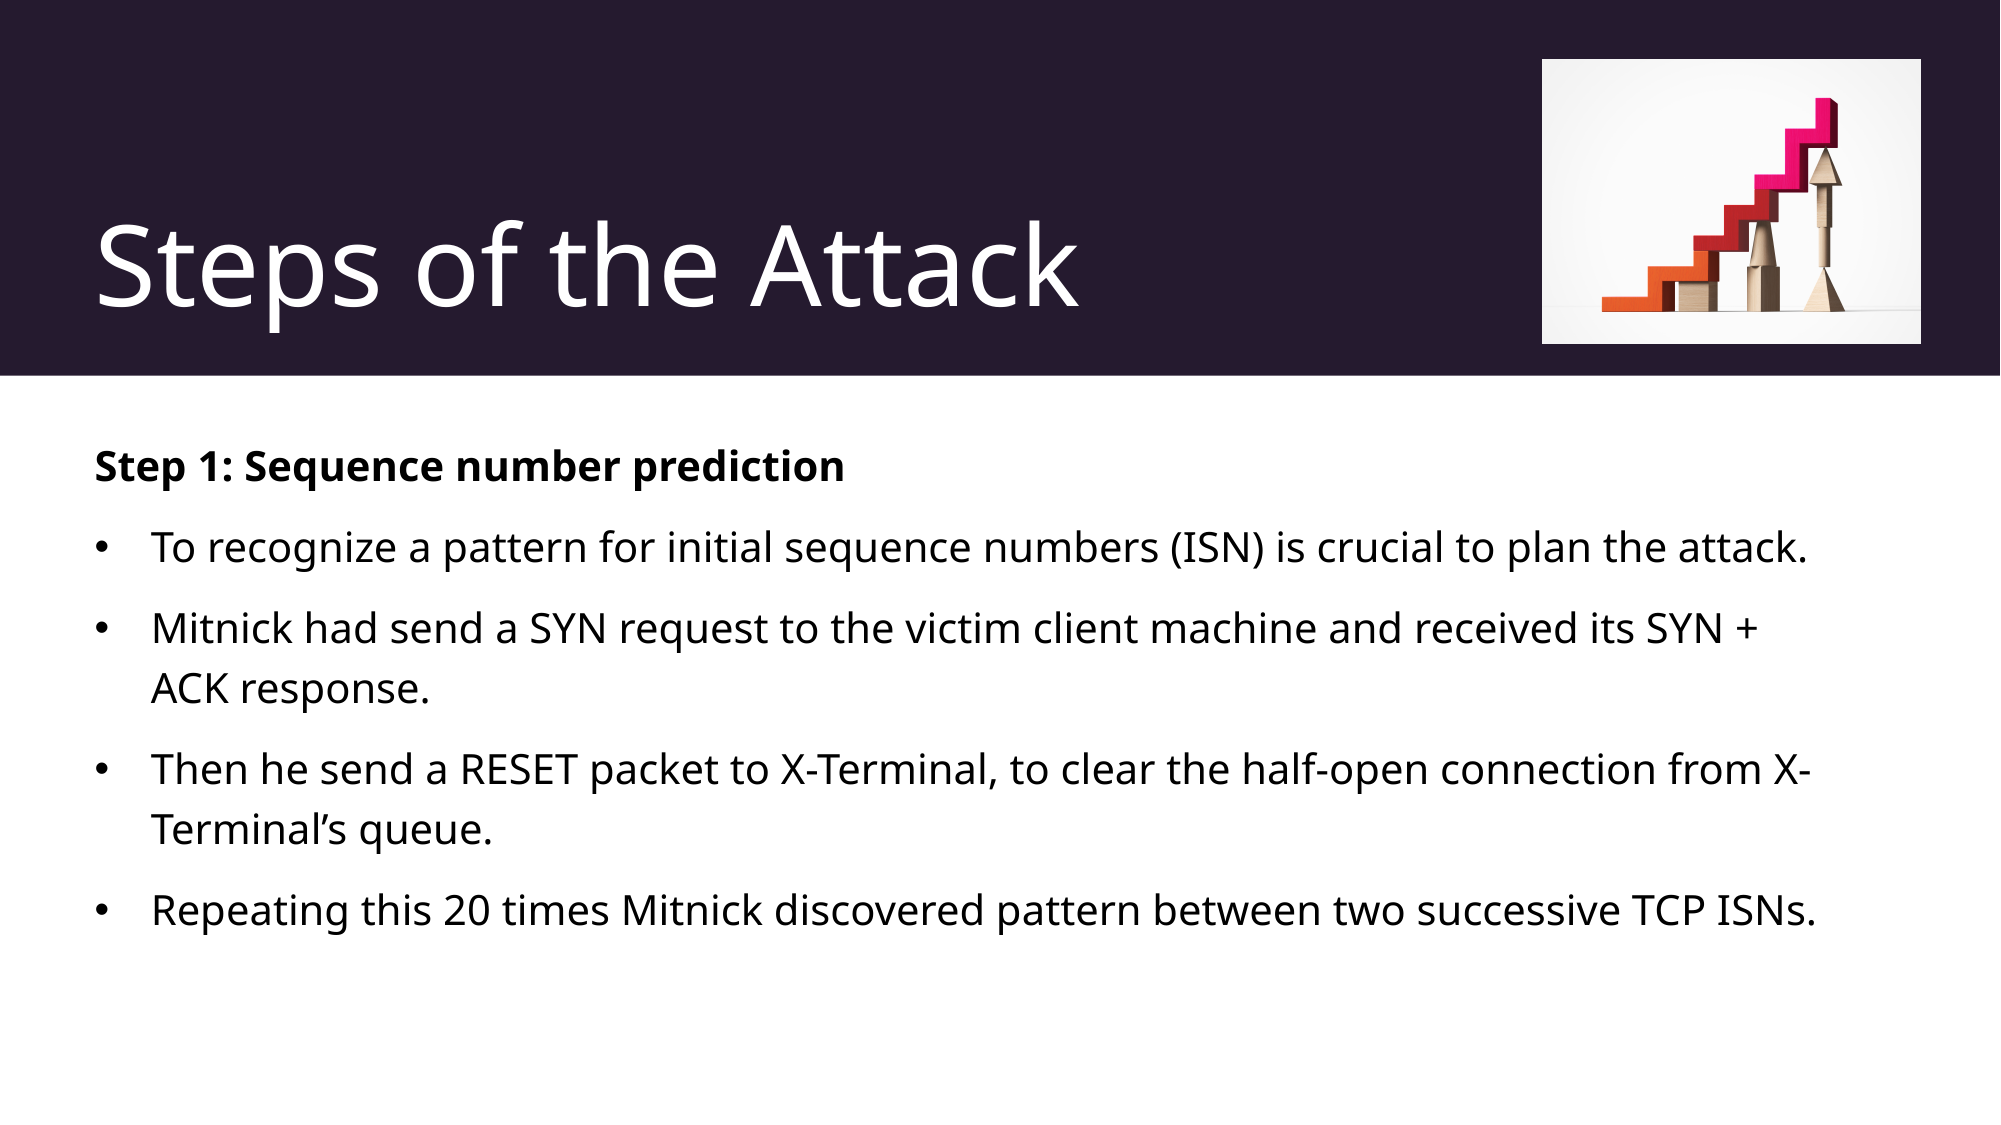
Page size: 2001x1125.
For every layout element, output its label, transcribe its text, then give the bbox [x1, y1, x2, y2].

list Step 1: Sequence number prediction To recognize a pattern for initial sequence numbers (ISN) is crucial to plan the attack. Mitnick had send a SYN request to the victim client machine and received its SYN + ACK response. Then he send a RESET packet to X-Terminal, to clear the half-open connection from X-Terminal’s queue. Repeating this 20 times Mitnick discovered pattern between two successive TCP ISNs. [79, 422, 1863, 1014]
picture [1542, 59, 1921, 344]
title Steps of the Attack [79, 59, 1542, 337]
